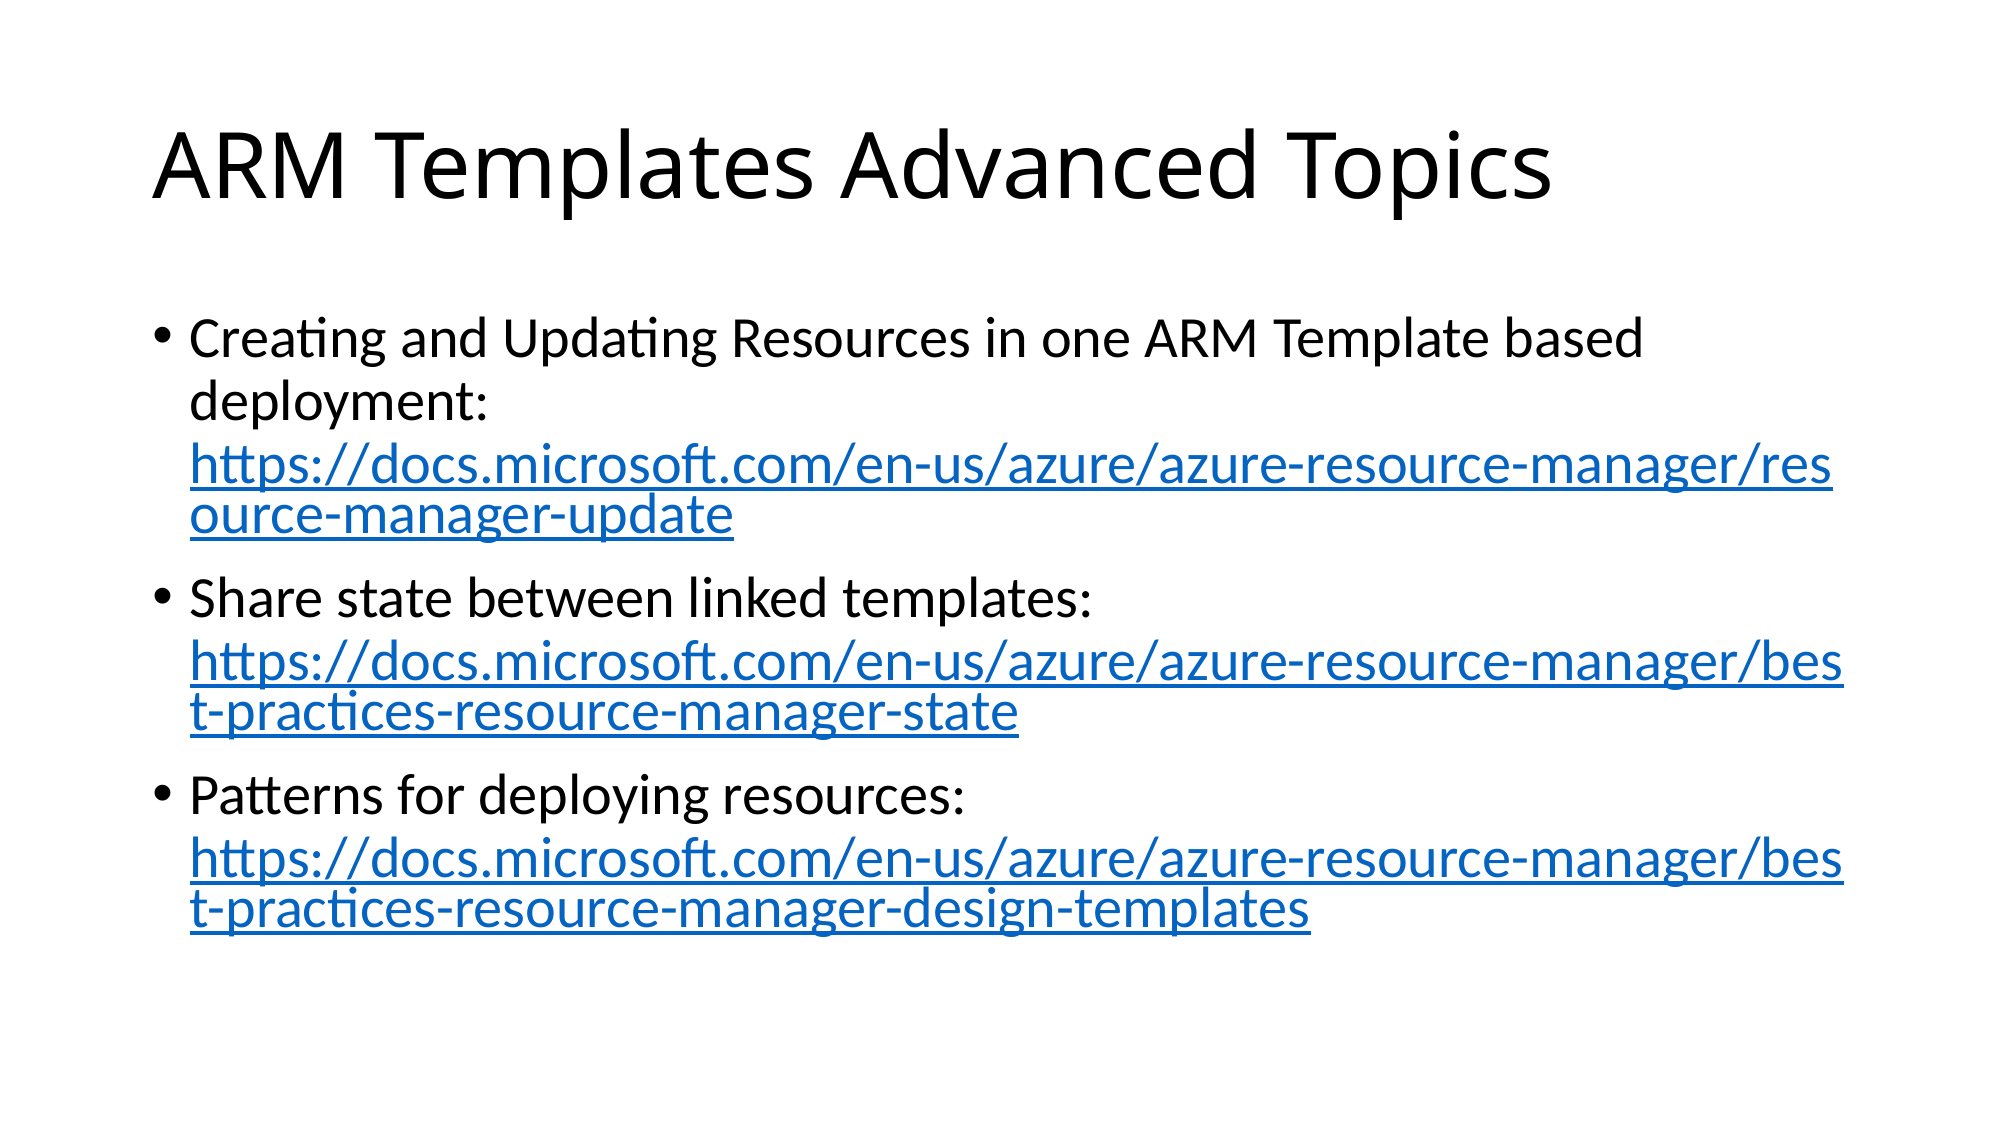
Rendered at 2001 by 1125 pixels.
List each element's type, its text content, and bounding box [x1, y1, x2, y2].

title ARM Templates Advanced Topics [137, 59, 1863, 278]
list Creating and Updating Resources in one ARM Template based deployment: https://docs.microsoft.com/en-us/azure/azure-resource-manager/resource-manager-update Share state between linked templates: https://docs.microsoft.com/en-us/azure/azure-resource-manager/best-practices-resource-manager-state Patterns for deploying resources: https://docs.microsoft.com/en-us/azure/azure-resource-manager/best-practices-resource-manager-design-templates [137, 299, 1863, 1014]
